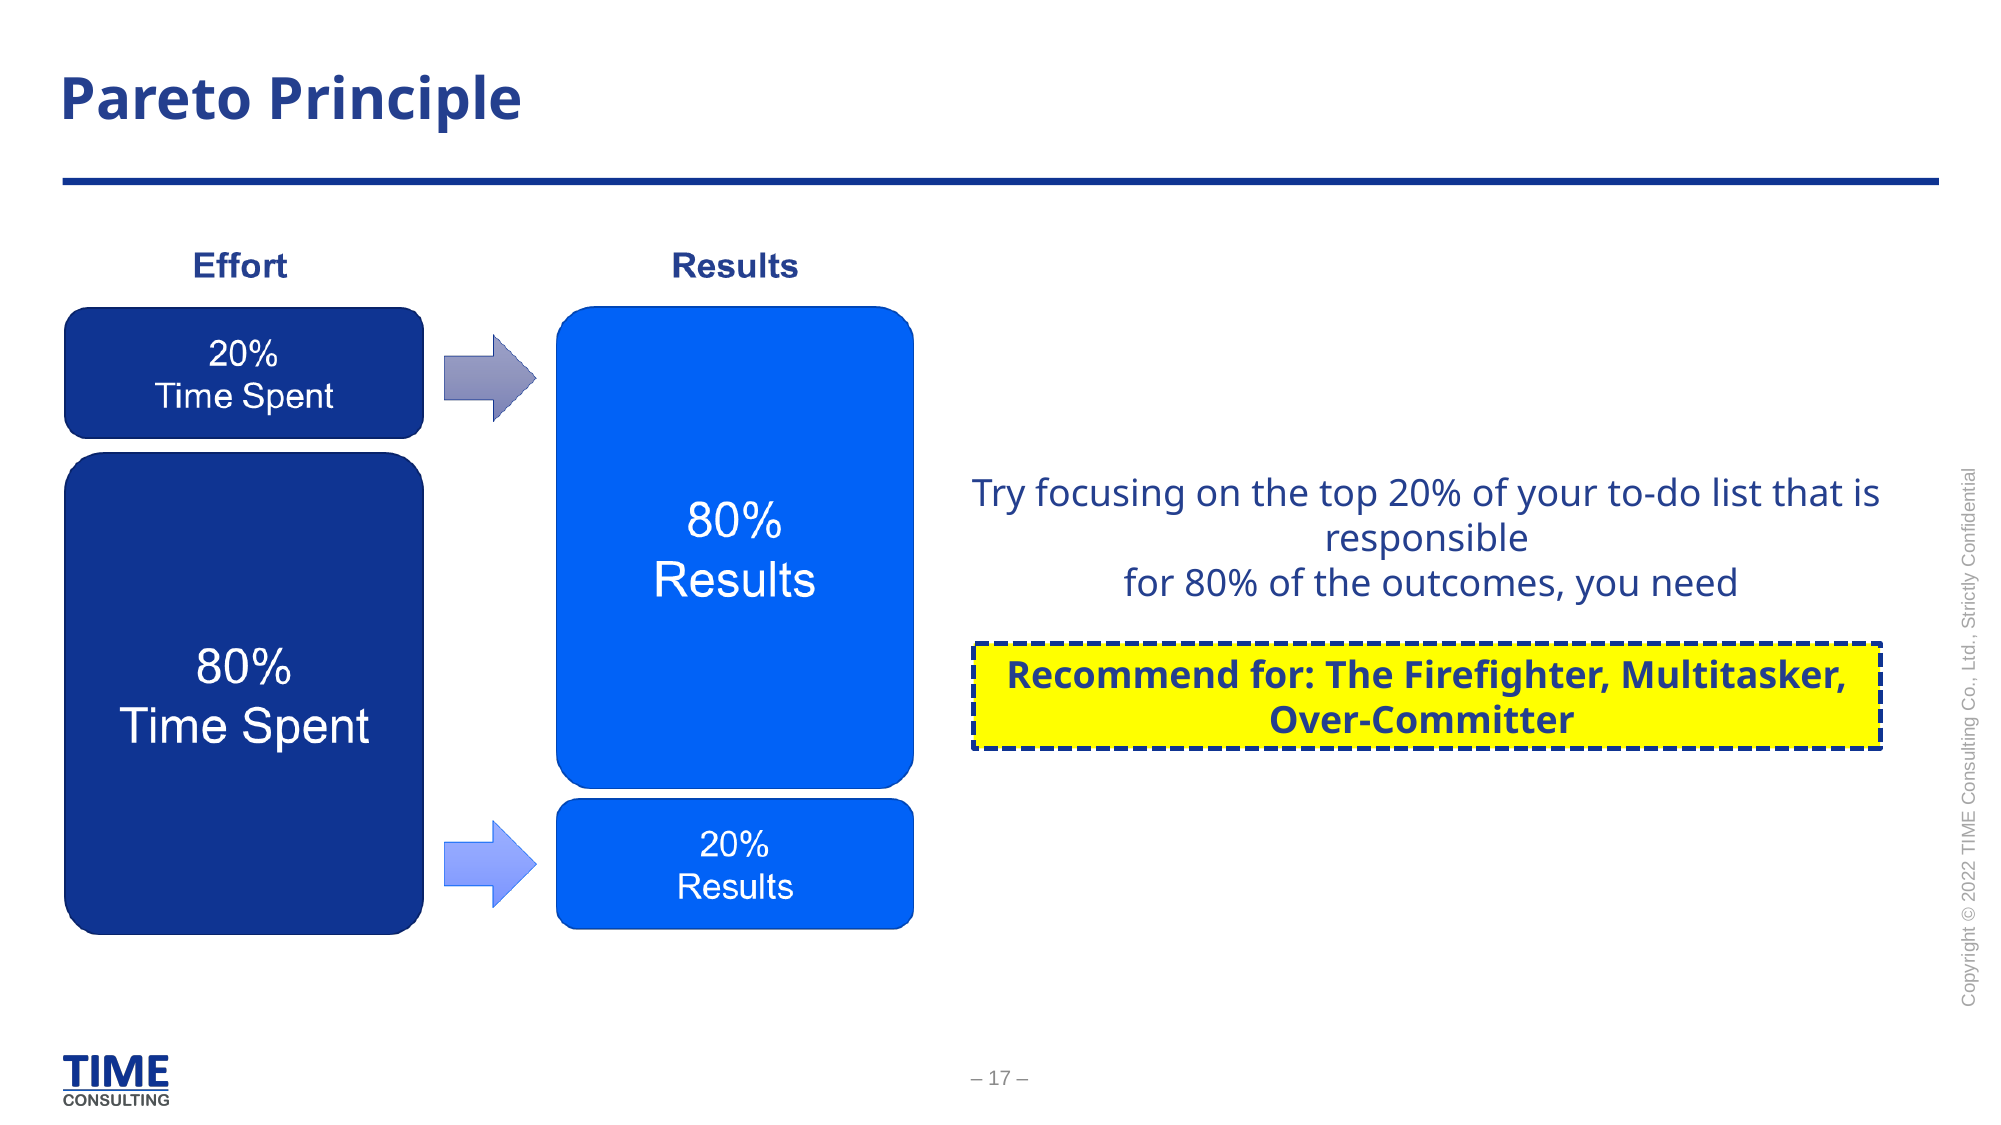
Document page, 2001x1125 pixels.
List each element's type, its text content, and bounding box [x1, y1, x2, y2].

picture [64, 232, 915, 935]
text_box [954, 461, 1900, 705]
picture [63, 1055, 169, 1106]
title Pareto Principle [44, 27, 1958, 156]
